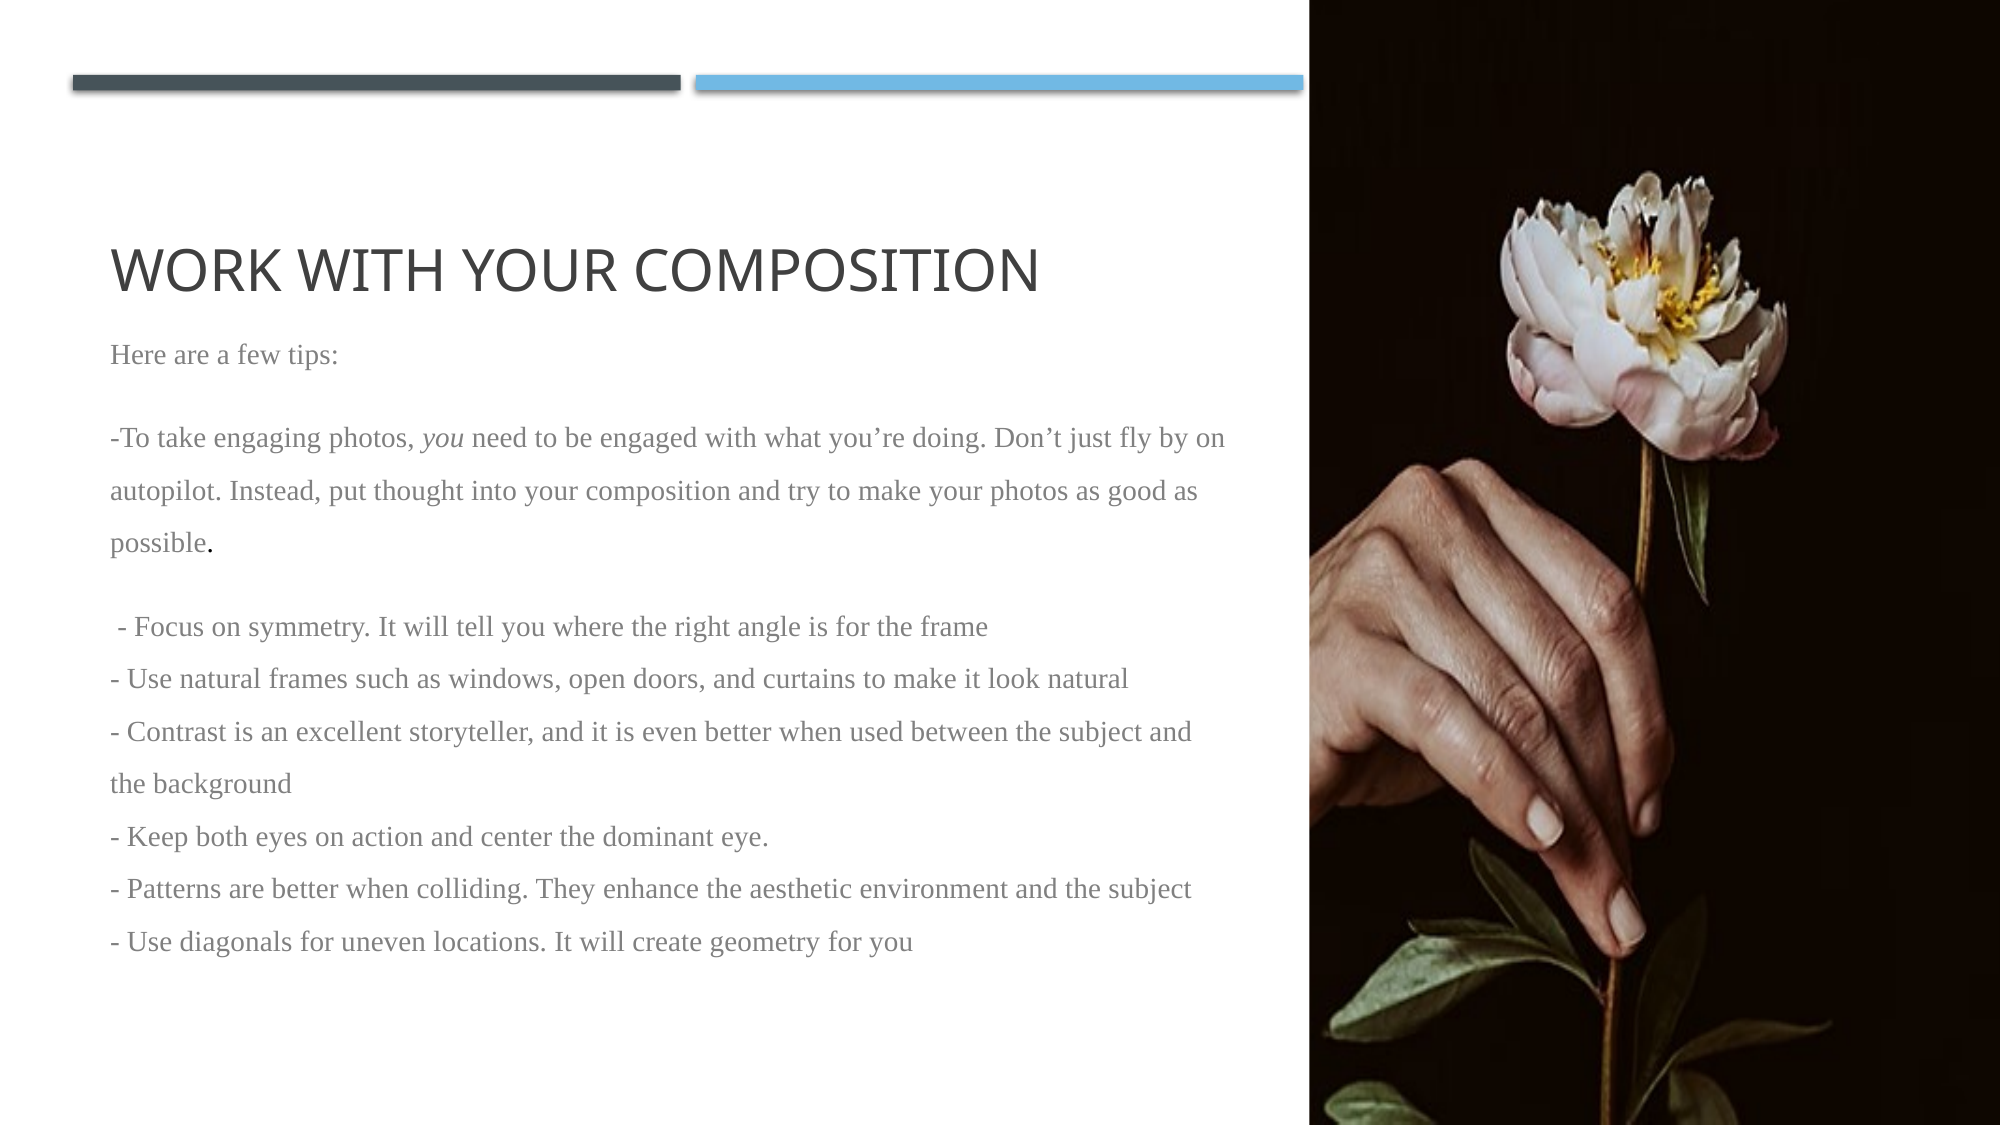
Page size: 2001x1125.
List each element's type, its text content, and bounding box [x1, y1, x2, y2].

text_box Here are a few tips: -To take engaging photos, you need to be engaged with what you’re doing. Don’t just fly by on autopilot. Instead, put thought into your composition and try to make your photos as good as possible. - Focus on symmetry. It will tell you where the right angle is for the frame - Use natural frames such as windows, open doors, and curtains to make it look natural - Contrast is an excellent storyteller, and it is even better when used between the subject and the background - Keep both eyes on action and center the dominant eye. - Patterns are better when colliding. They enhance the aesthetic environment and the subject - Use diagonals for uneven locations. It will create geometry for you [95, 310, 1250, 965]
title Work with your composition [95, 115, 1149, 310]
picture [1308, 0, 2000, 1125]
